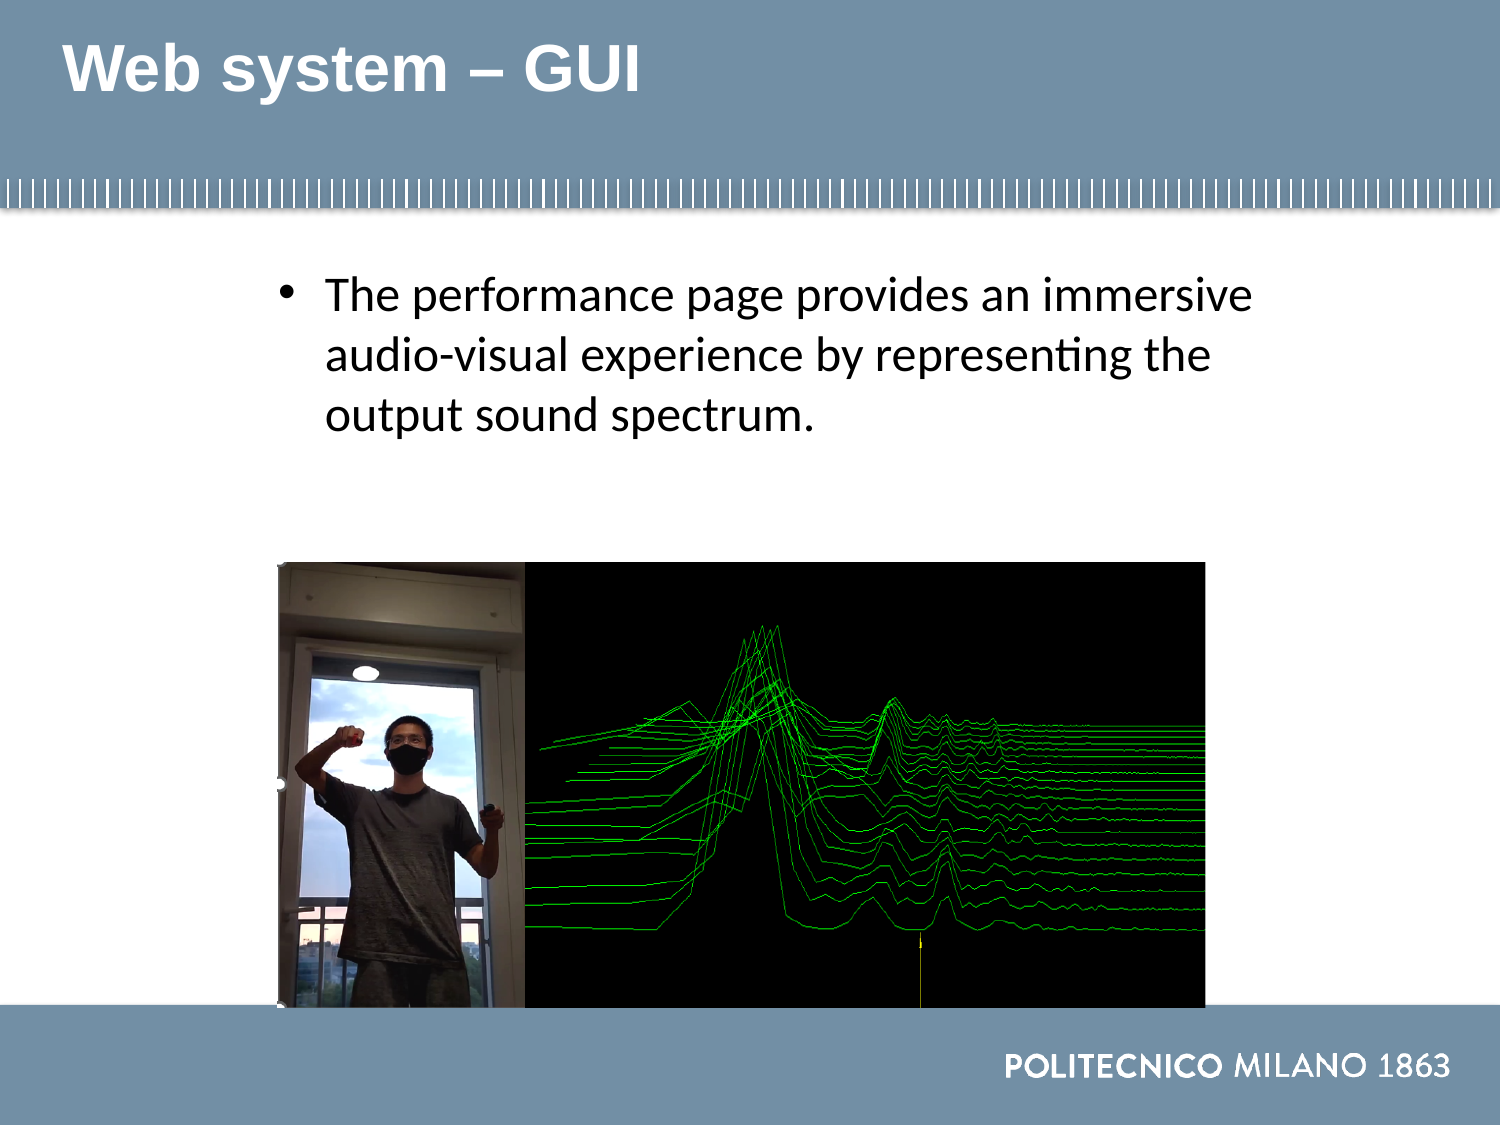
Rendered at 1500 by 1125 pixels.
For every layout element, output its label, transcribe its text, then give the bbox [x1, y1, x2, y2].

text_box The performance page provides an immersive audio-visual experience by representing the output sound spectrum. [263, 253, 1306, 449]
picture [277, 562, 1206, 1008]
picture [999, 1041, 1456, 1089]
title Web system – GUI [47, 17, 1455, 155]
